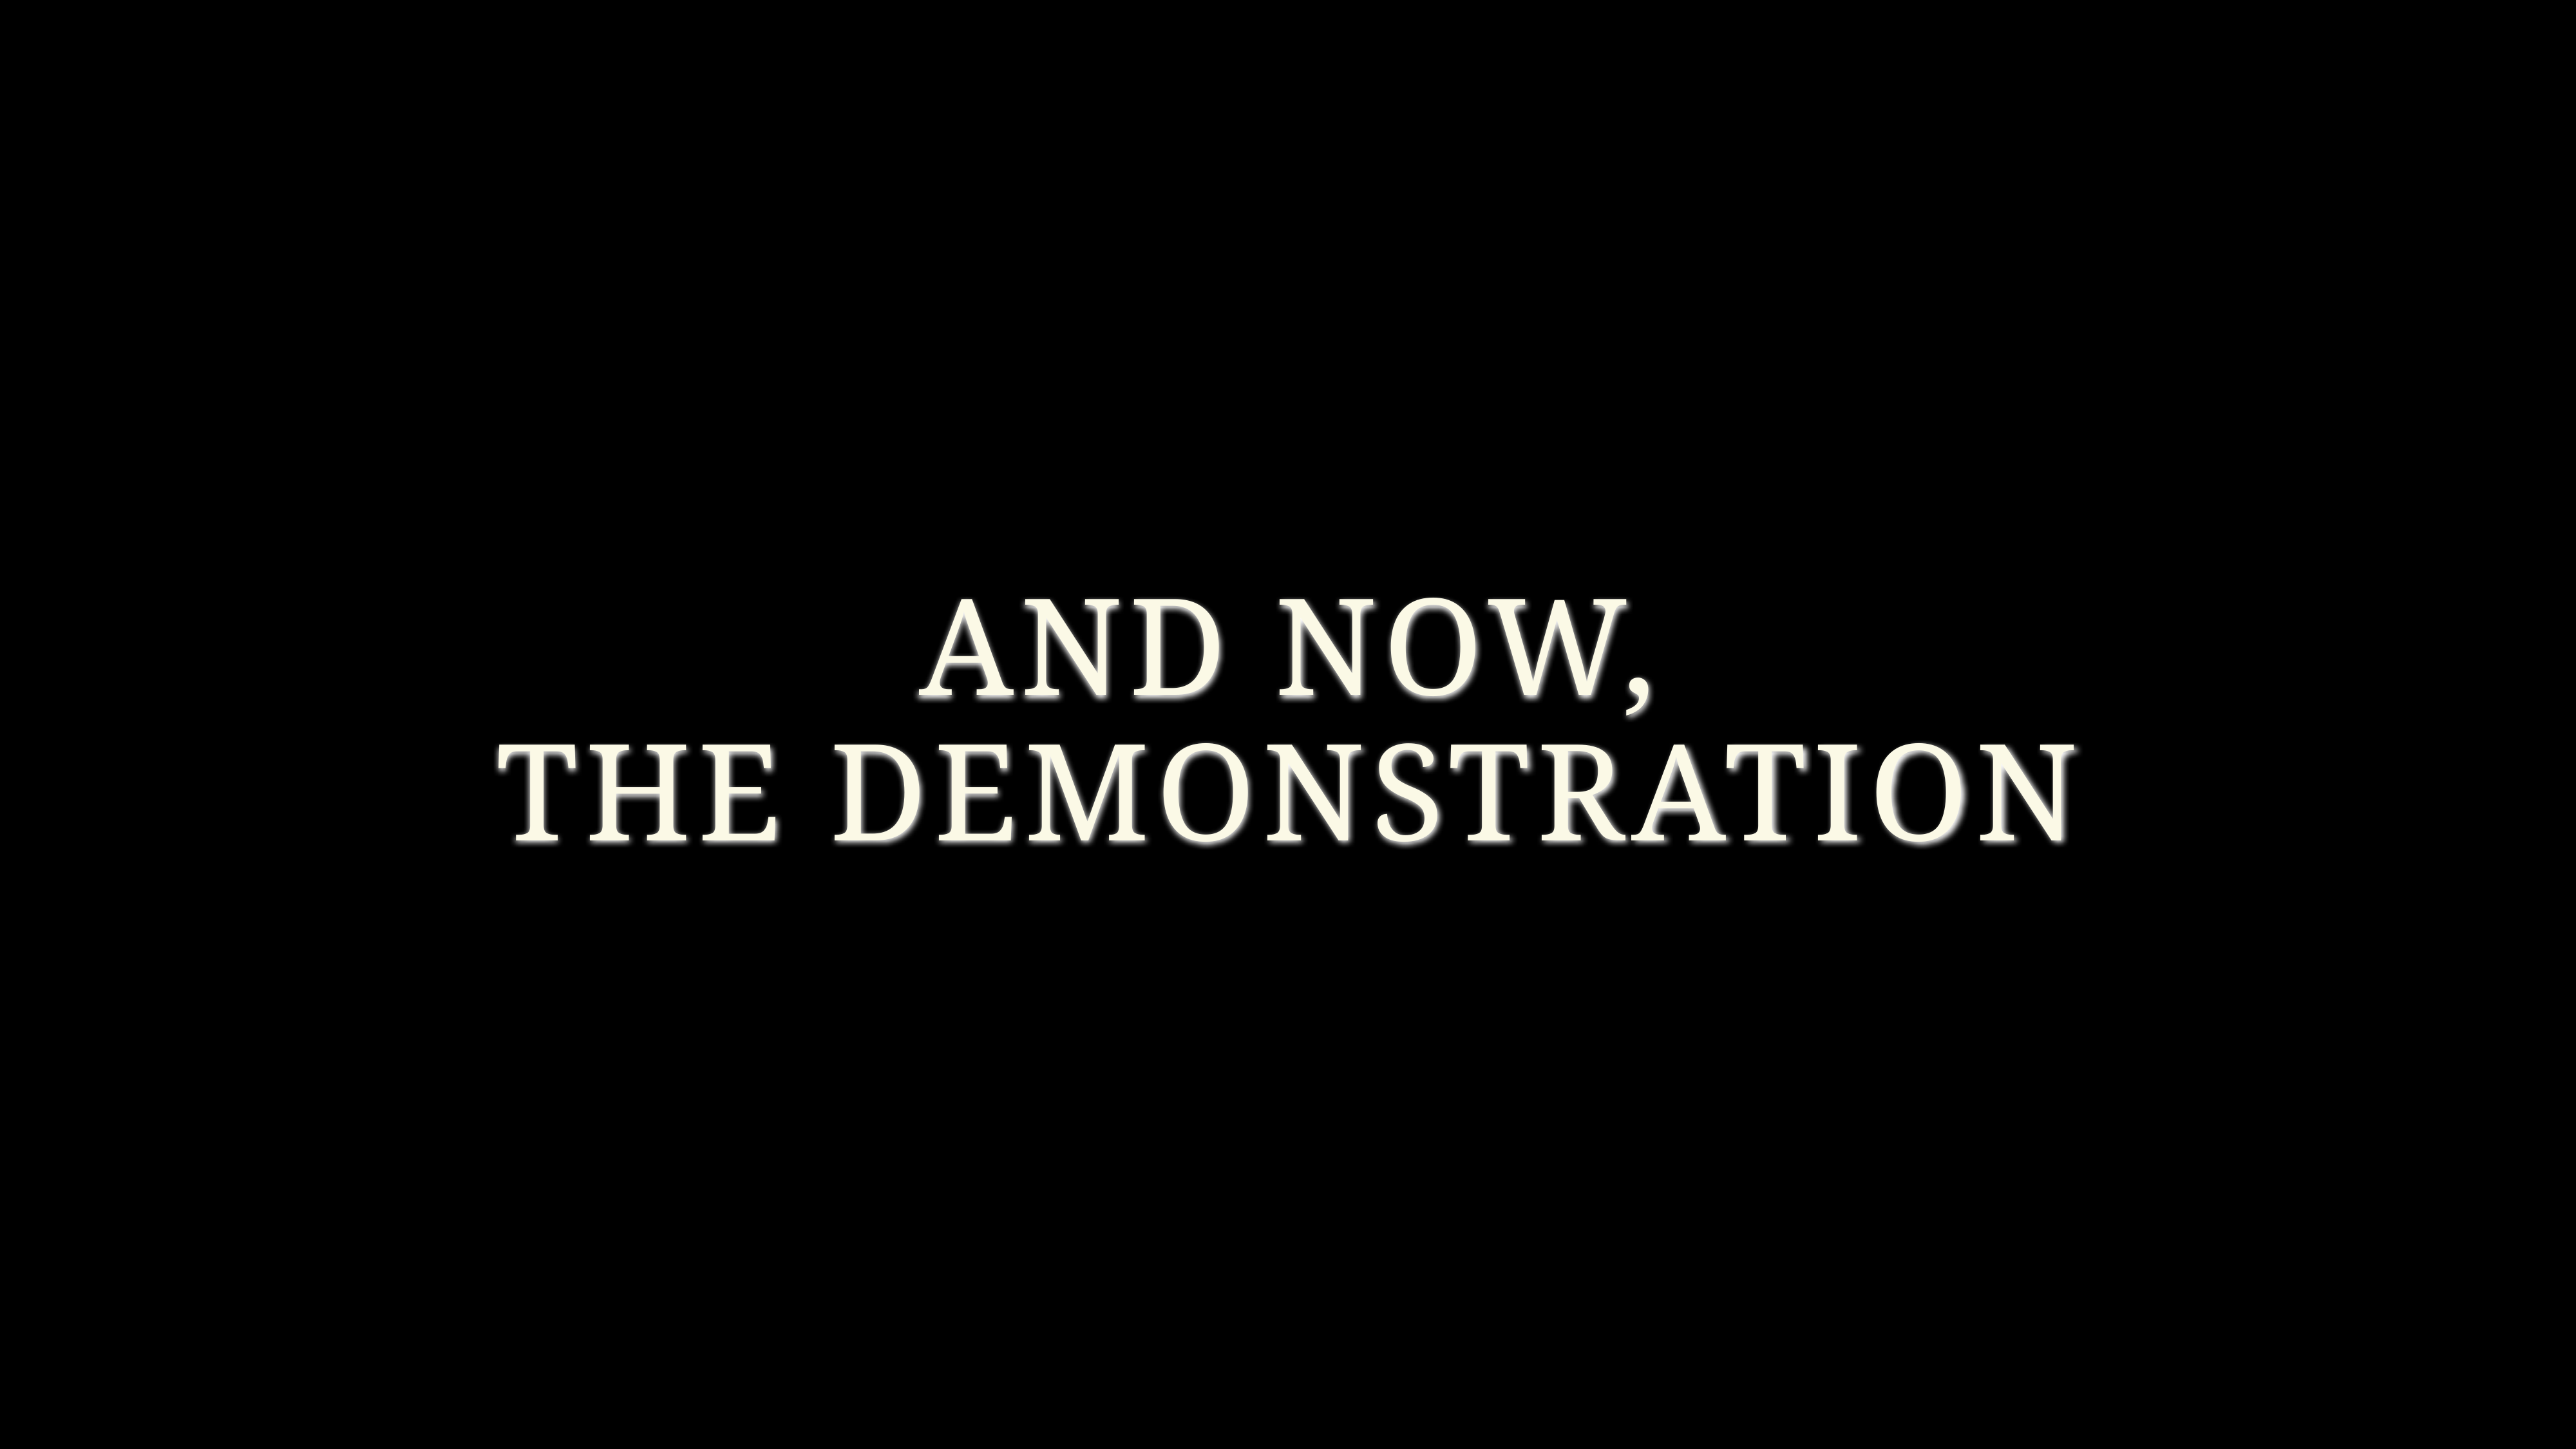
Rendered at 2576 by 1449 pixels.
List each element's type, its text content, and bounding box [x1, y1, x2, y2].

title And Now, The demonstration [163, 573, 2413, 876]
